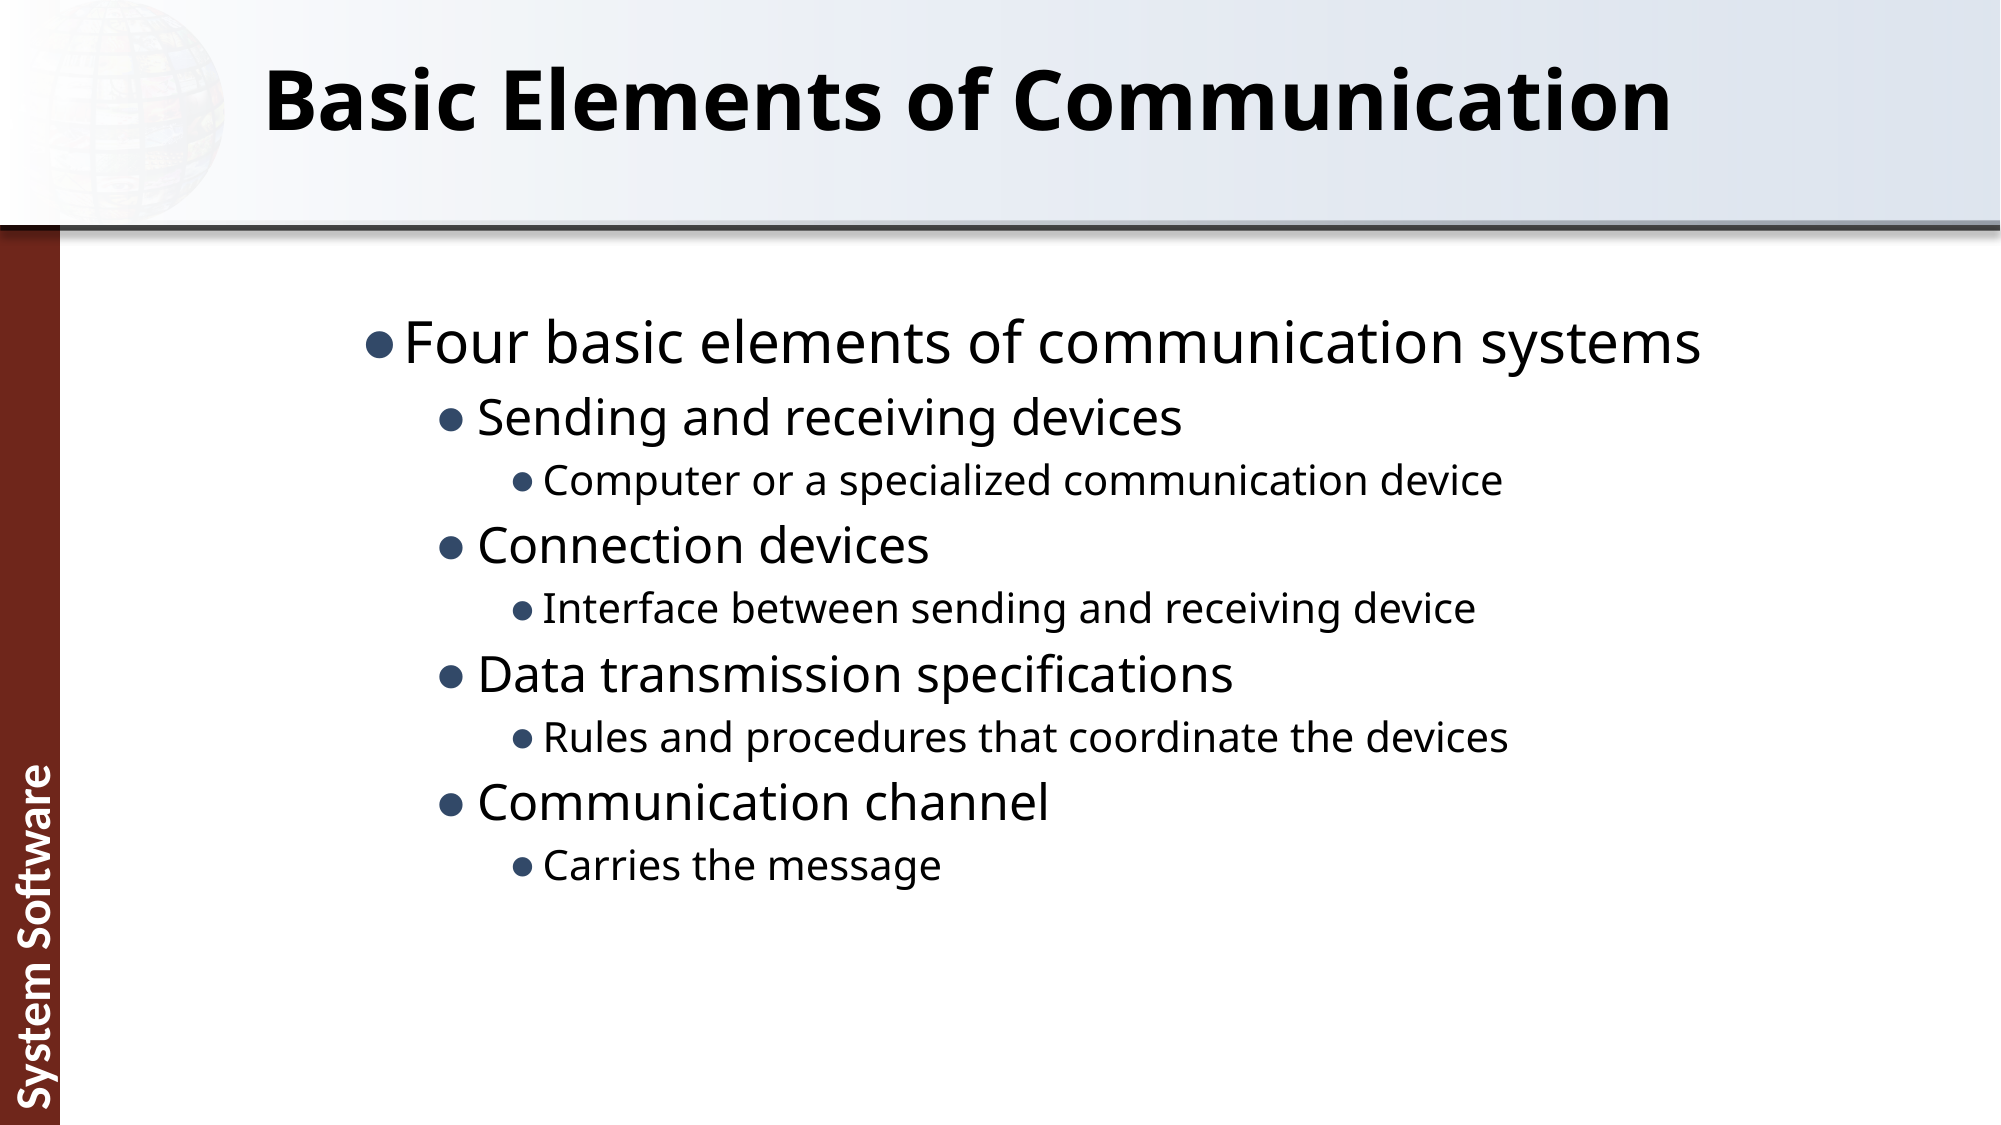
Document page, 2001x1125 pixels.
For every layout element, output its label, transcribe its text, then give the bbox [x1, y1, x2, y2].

list Four basic elements of communication systems Sending and receiving devices Computer or a specialized communication device Connection devices Interface between sending and receiving device Data transmission specifications Rules and procedures that coordinate the devices Communication channel Carries the message [340, 298, 1900, 1005]
title Basic Elements of Communication [247, 0, 1985, 195]
